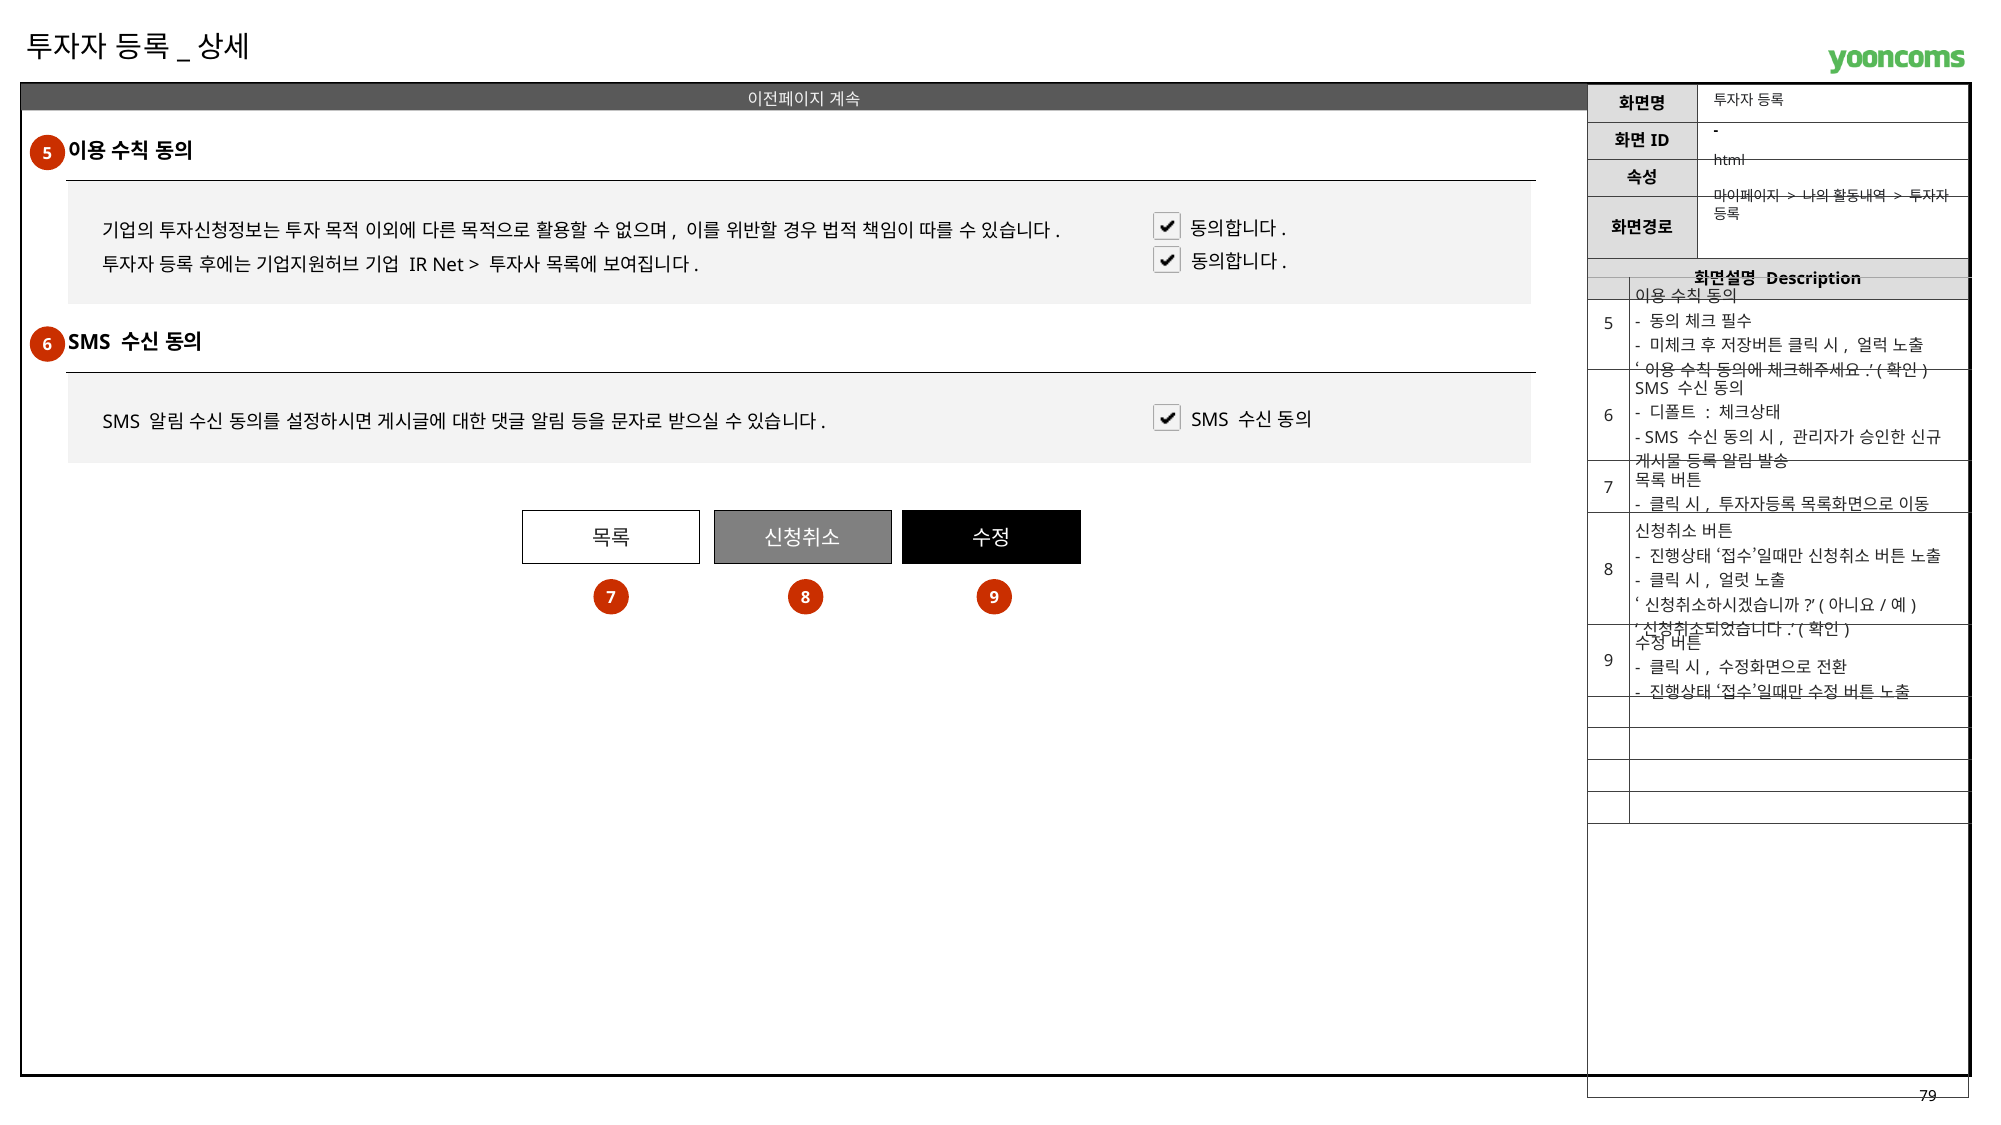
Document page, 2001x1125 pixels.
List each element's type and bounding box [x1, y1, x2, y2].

table_cell [1588, 728, 1629, 759]
text_box [522, 510, 1080, 615]
table_cell [1630, 792, 1972, 823]
picture [1828, 50, 1965, 74]
table_header [1630, 278, 1972, 369]
table_cell [1588, 625, 1629, 696]
text_box [65, 180, 1537, 304]
table_cell [1630, 461, 1972, 512]
table_cell [1588, 461, 1629, 512]
text_box [1698, 179, 1972, 230]
table_cell [1630, 728, 1972, 759]
table_cell [1630, 625, 1972, 696]
table_cell [1588, 760, 1629, 791]
picture [1159, 411, 1179, 426]
table_cell [1588, 792, 1629, 823]
table_cell [1588, 697, 1629, 727]
table_cell [1630, 697, 1972, 727]
text_box [65, 372, 1537, 463]
text_box [1698, 83, 1972, 176]
table_cell [1588, 513, 1629, 624]
table_header [1588, 278, 1629, 369]
text_box [28, 321, 658, 363]
table_cell [1630, 513, 1972, 624]
table_cell [1588, 370, 1629, 460]
table_cell [1630, 370, 1972, 460]
text_box [28, 129, 658, 172]
text_box [12, 20, 275, 71]
table_cell [1630, 760, 1972, 791]
